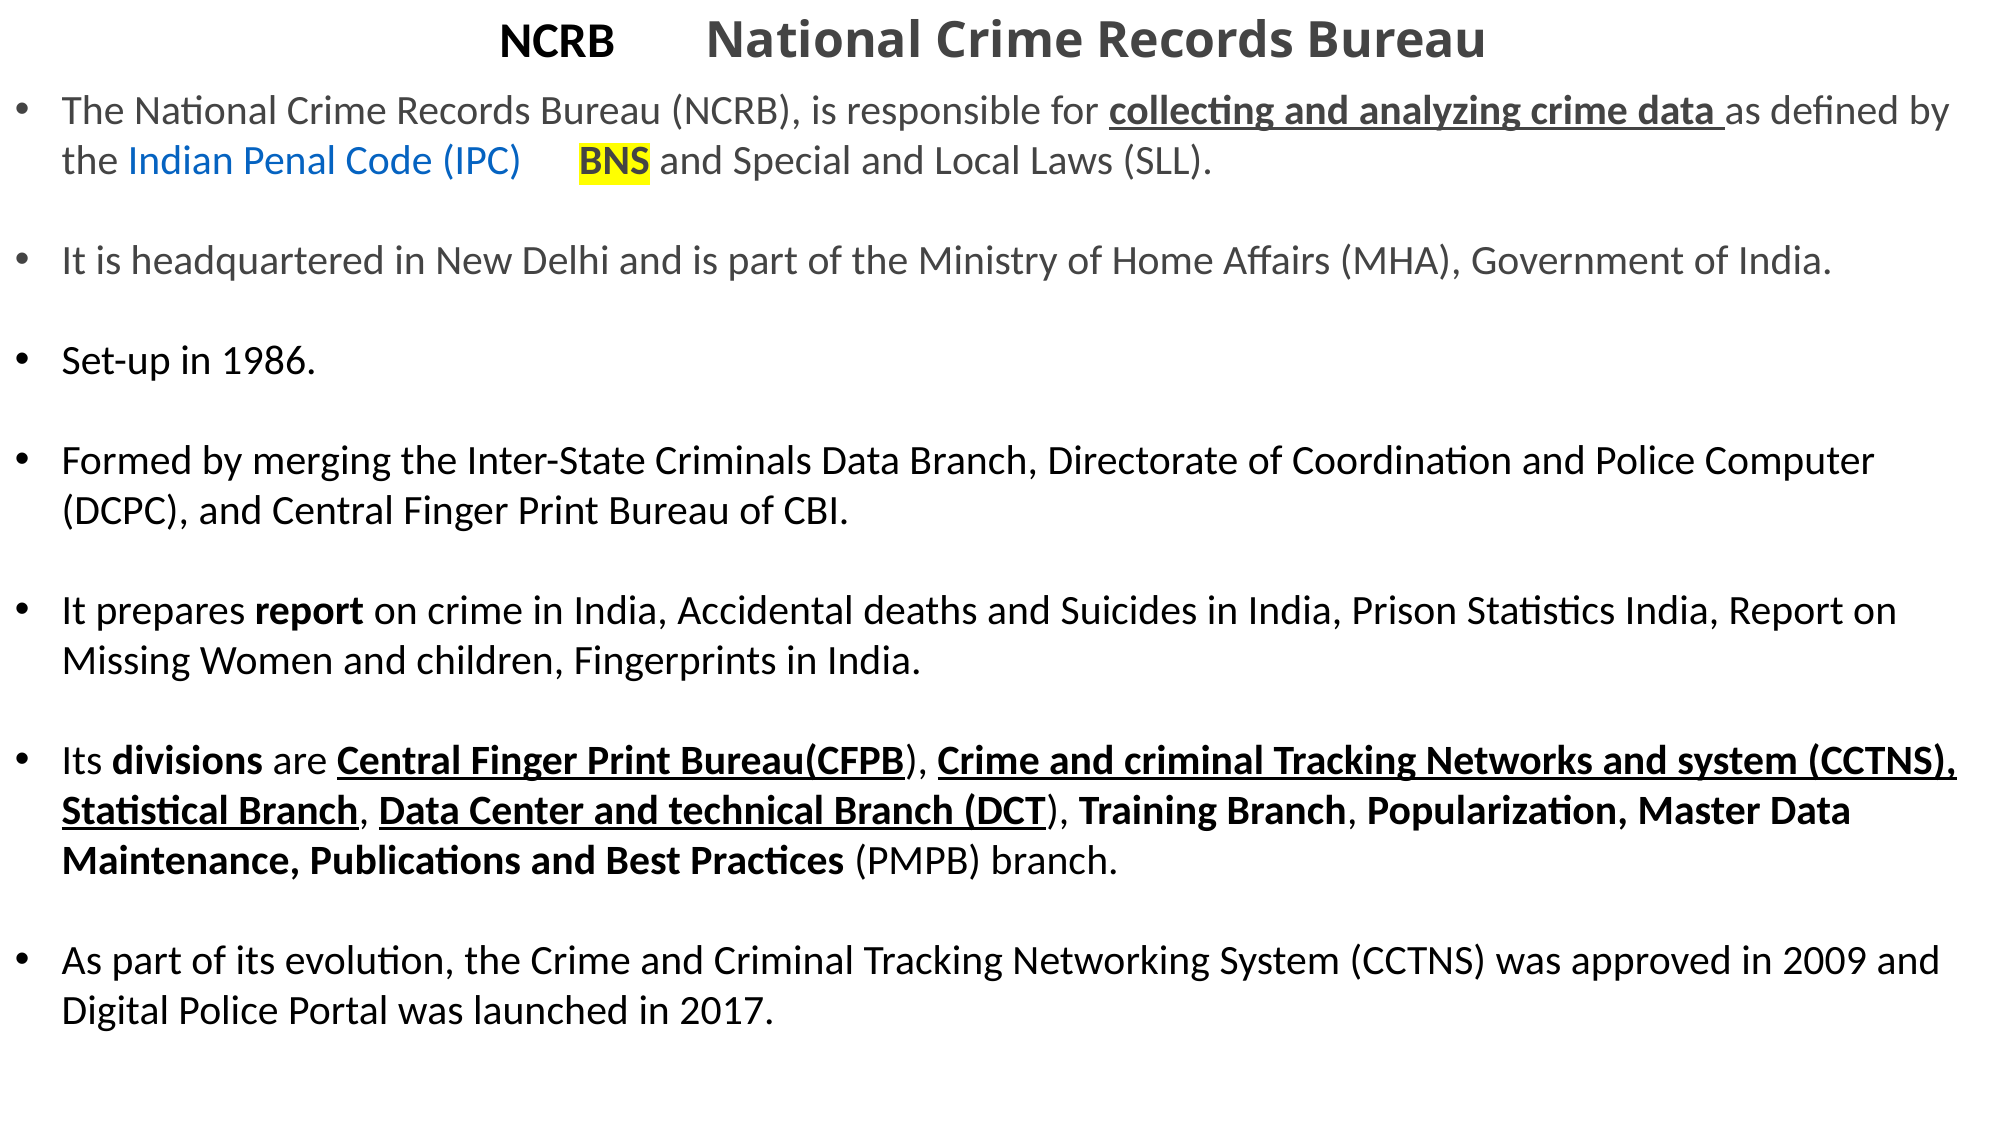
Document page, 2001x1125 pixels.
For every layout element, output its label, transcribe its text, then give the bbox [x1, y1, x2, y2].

text_box NCRB National Crime Records Bureau [0, 0, 2000, 75]
text_box The National Crime Records Bureau (NCRB), is responsible for collecting and analyzing crime data as defined by the Indian Penal Code (IPC) BNS and Special and Local Laws (SLL). It is headquartered in New Delhi and is part of the Ministry of Home Affairs (MHA), Government of India. Set-up in 1986. Formed by merging the Inter-State Criminals Data Branch, Directorate of Coordination and Police Computer (DCPC), and Central Finger Print Bureau of CBI. It prepares report on crime in India, Accidental deaths and Suicides in India, Prison Statistics India, Report on Missing Women and children, Fingerprints in India. Its divisions are Central Finger Print Bureau(CFPB), Crime and criminal Tracking Networks and system (CCTNS), Statistical Branch, Data Center and technical Branch (DCT), Training Branch, Popularization, Master Data Maintenance, Publications and Best Practices (PMPB) branch. As part of its evolution, the Crime and Criminal Tracking Networking System (CCTNS) was approved in 2009 and Digital Police Portal was launched in 2017. [0, 75, 2000, 1041]
